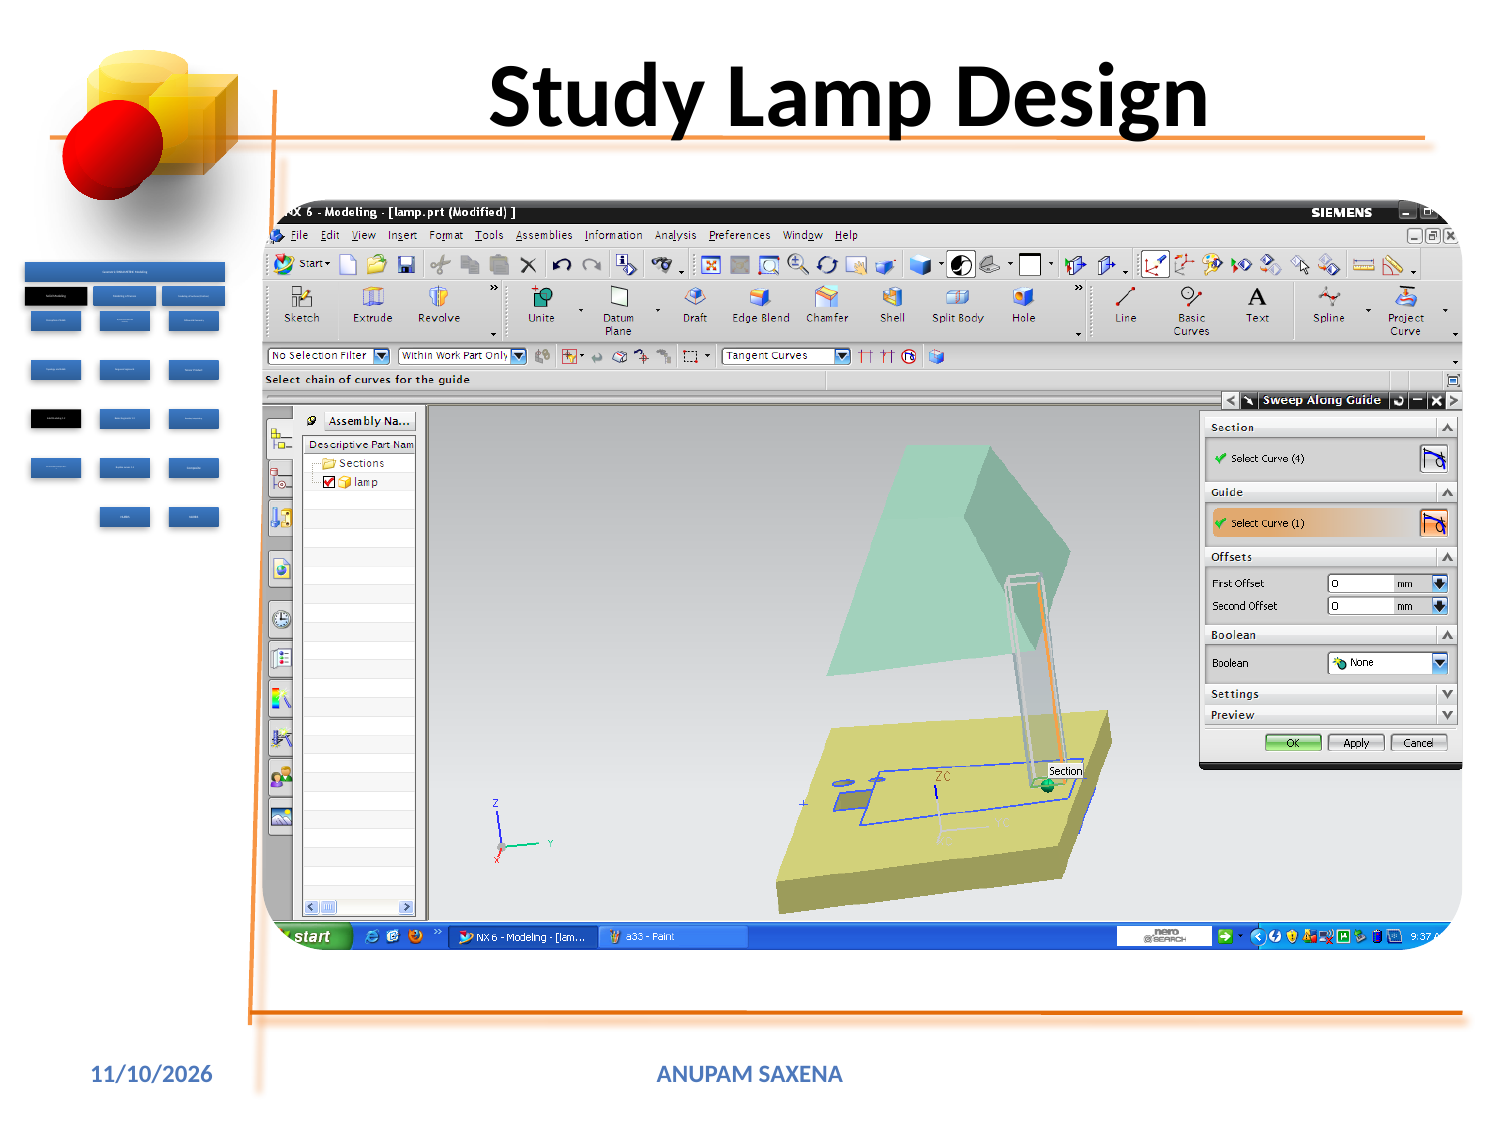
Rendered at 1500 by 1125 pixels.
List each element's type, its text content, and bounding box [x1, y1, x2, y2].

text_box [0, 262, 251, 576]
footer Anupam Saxena [512, 1042, 988, 1103]
picture [262, 199, 1463, 951]
title Study Lamp Design [275, 24, 1425, 155]
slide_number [75, 1042, 425, 1103]
